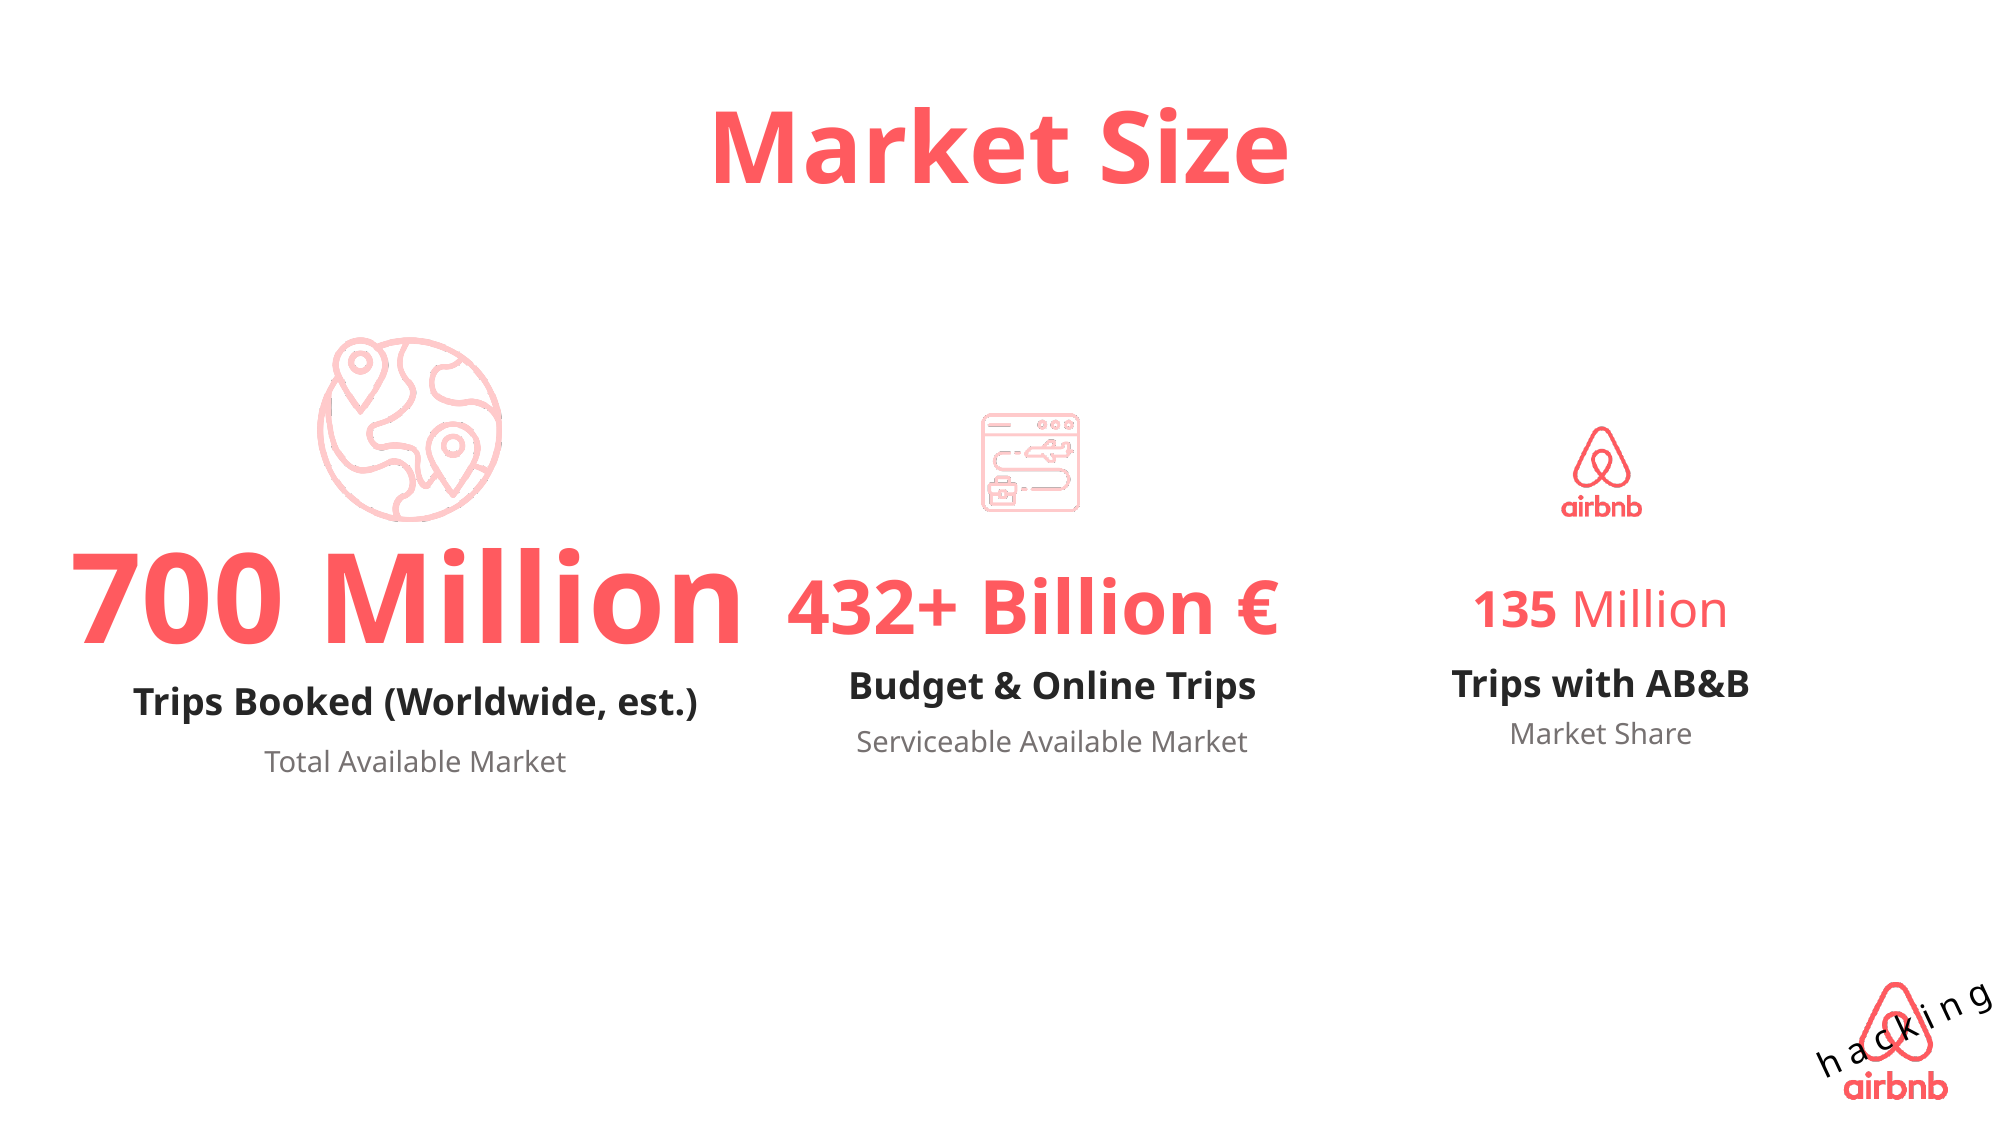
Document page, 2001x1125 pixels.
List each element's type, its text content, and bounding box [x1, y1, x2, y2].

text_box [1793, 980, 2000, 1101]
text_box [1438, 652, 1764, 759]
text_box 700 Million [55, 511, 763, 677]
title Market Size [162, 89, 1838, 213]
picture [981, 413, 1080, 512]
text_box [159, 670, 672, 787]
text_box 135 Million [1446, 570, 1756, 646]
picture [1559, 425, 1643, 518]
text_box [848, 655, 1256, 767]
picture [317, 337, 502, 522]
text_box 432+ Billion € [773, 551, 1295, 657]
